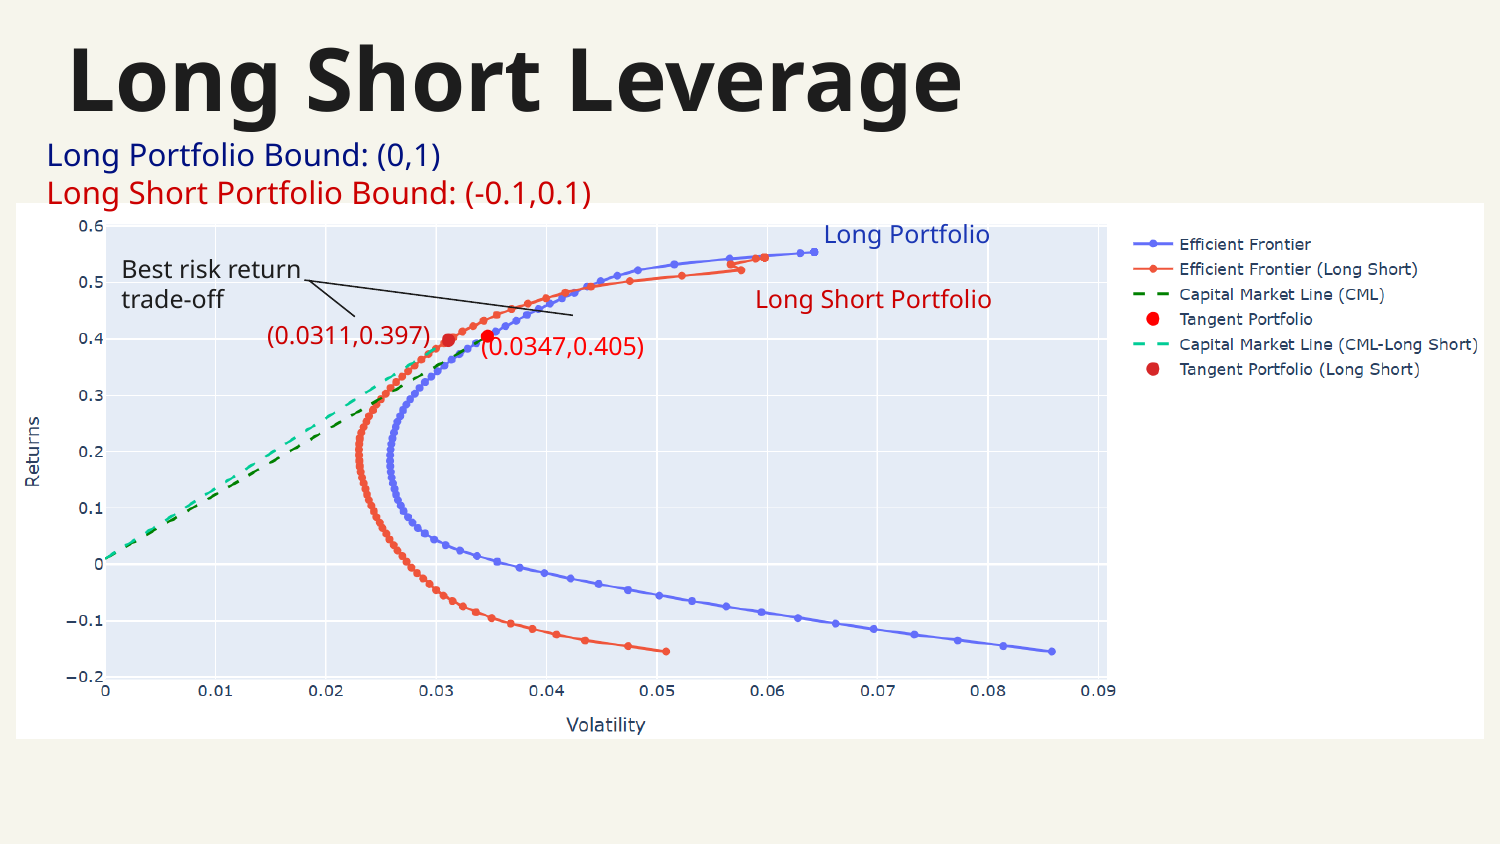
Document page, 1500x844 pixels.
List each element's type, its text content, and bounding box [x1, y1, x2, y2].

text_box Long Portfolio Bound: (0,1) Long Short Portfolio Bound: (-0.1,0.1) [31, 120, 645, 201]
title Long Short Leverage [51, 9, 1449, 104]
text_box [304, 279, 574, 316]
picture [16, 202, 1484, 739]
